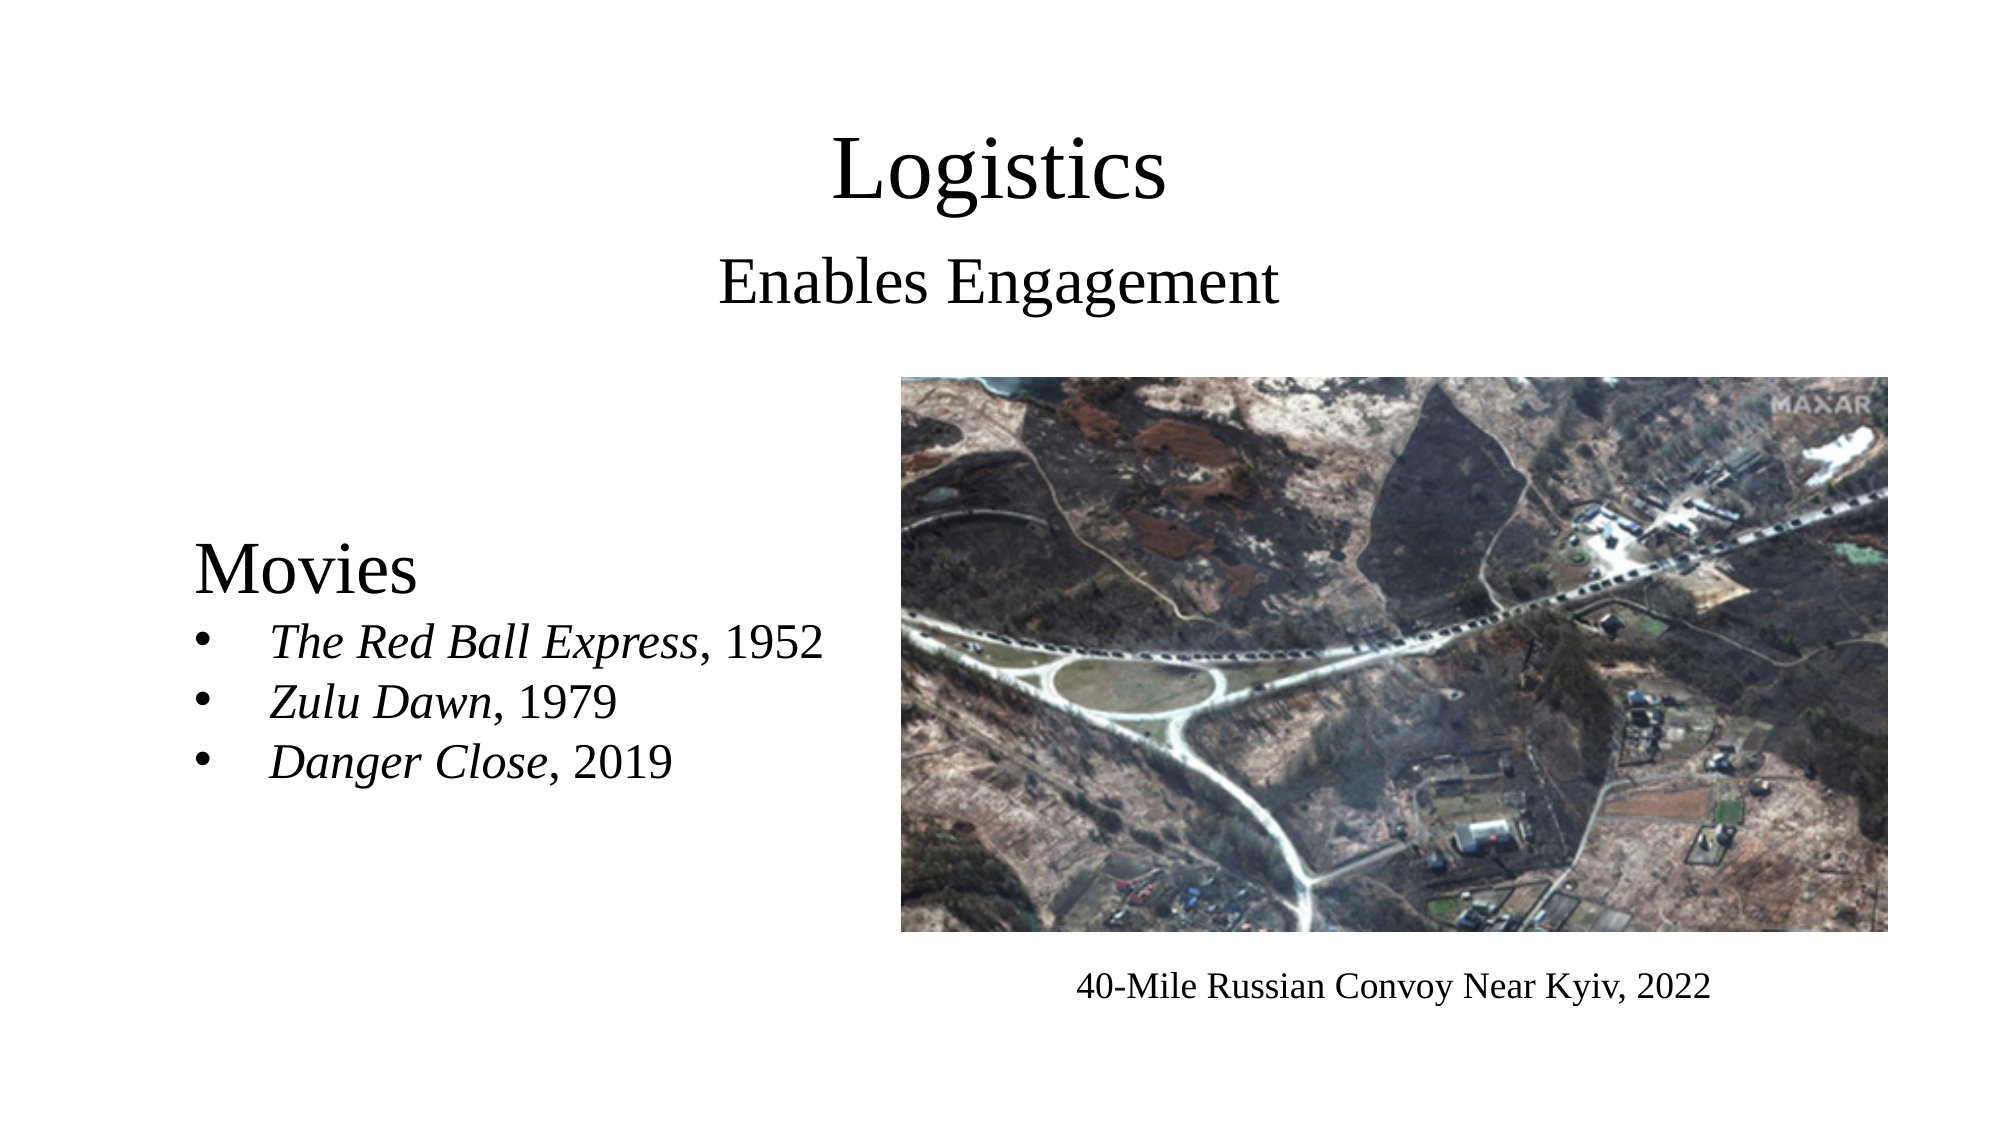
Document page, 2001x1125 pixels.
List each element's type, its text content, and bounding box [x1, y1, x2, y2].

title Logistics [137, 59, 1863, 278]
text_box 40-Mile Russian Convoy Near Kyiv, 2022 [1061, 953, 1728, 1014]
text_box Enables Engagement [703, 229, 1297, 324]
picture [901, 377, 1888, 932]
text_box Movies The Red Ball Express, 1952 Zulu Dawn, 1979 Danger Close, 2019 [179, 510, 840, 796]
